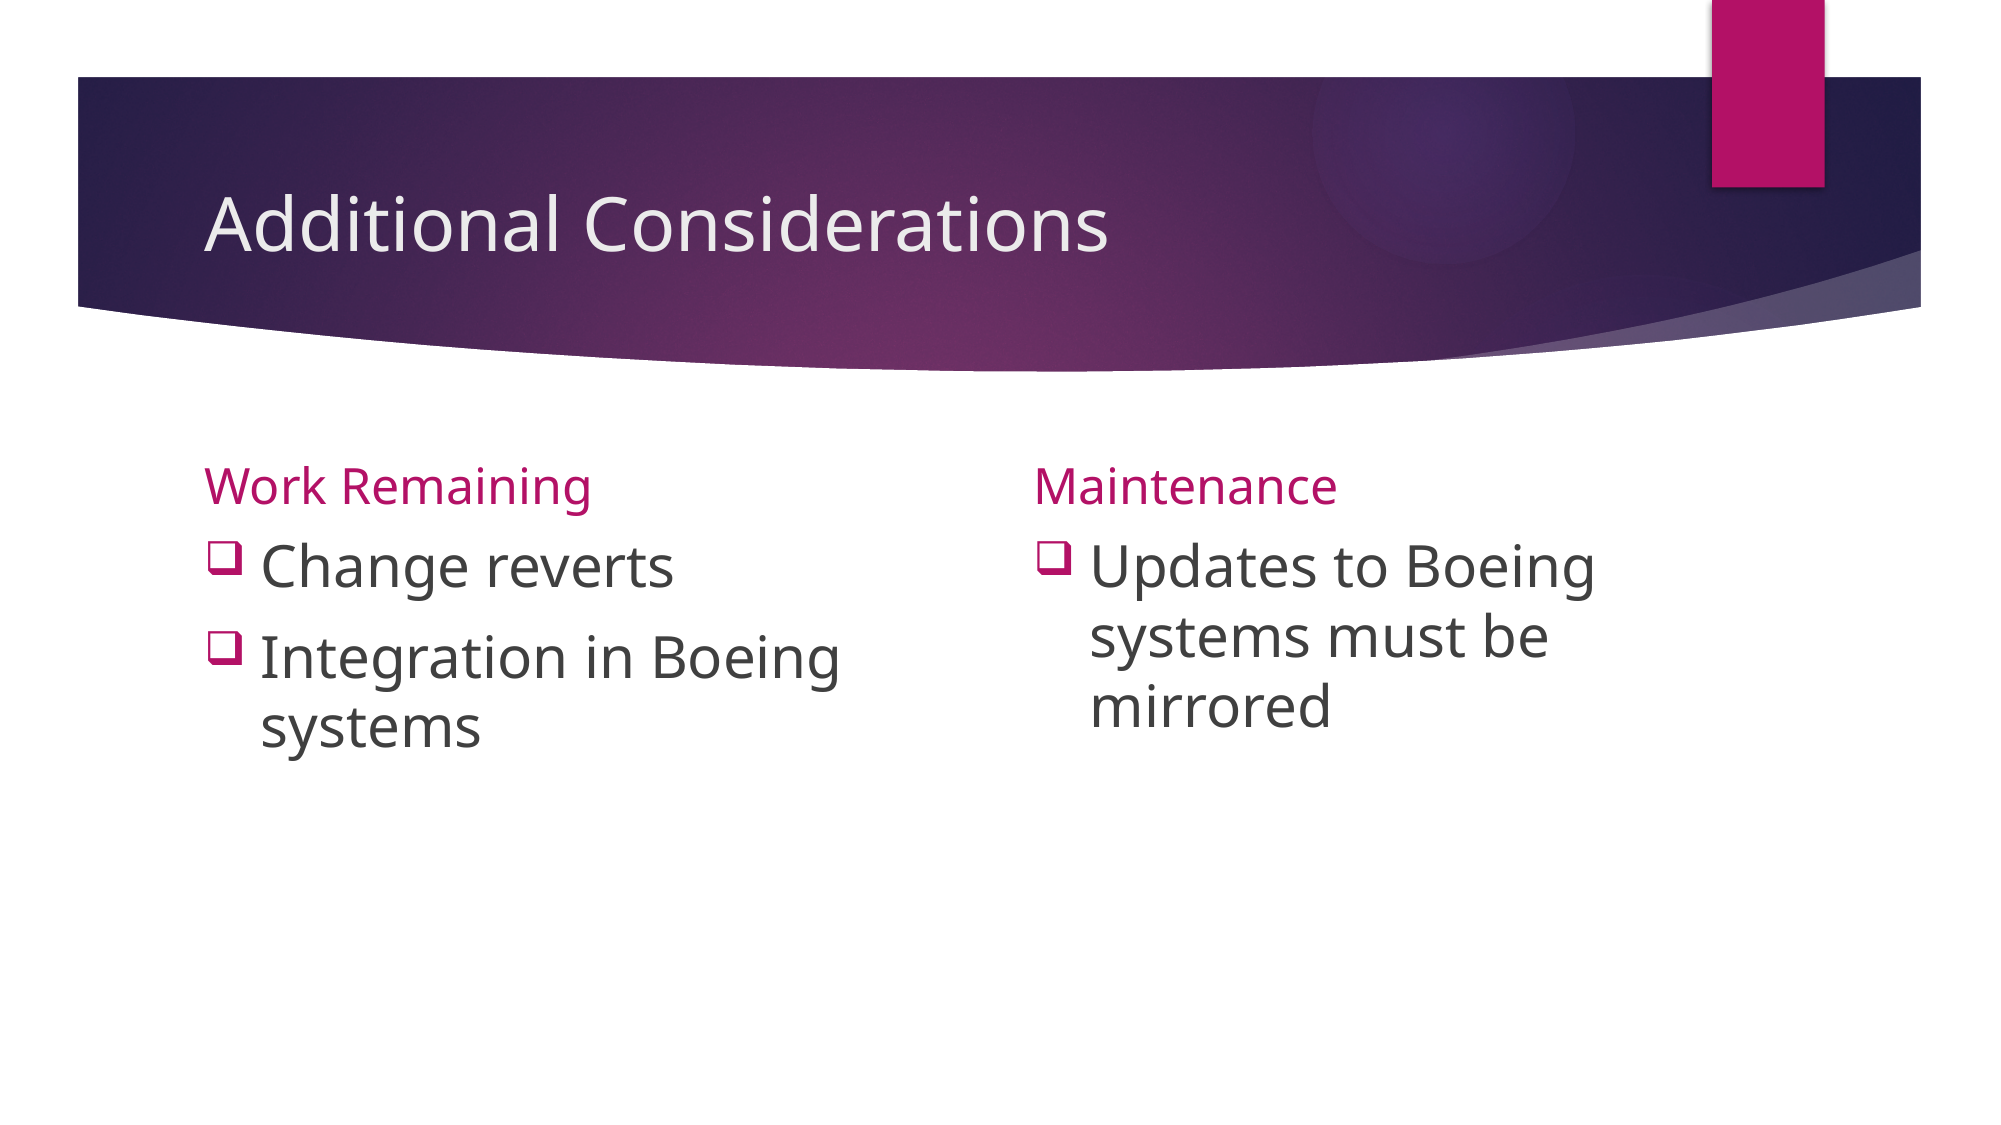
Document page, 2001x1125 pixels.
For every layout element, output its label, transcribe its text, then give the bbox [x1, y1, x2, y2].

list Change reverts Integration in Boeing systems [189, 521, 981, 988]
title Additional Considerations [189, 159, 1627, 276]
list Updates to Boeing systems must be mirrored [1018, 521, 1810, 988]
list Work Remaining [189, 427, 981, 521]
list Maintenance [1018, 427, 1810, 521]
